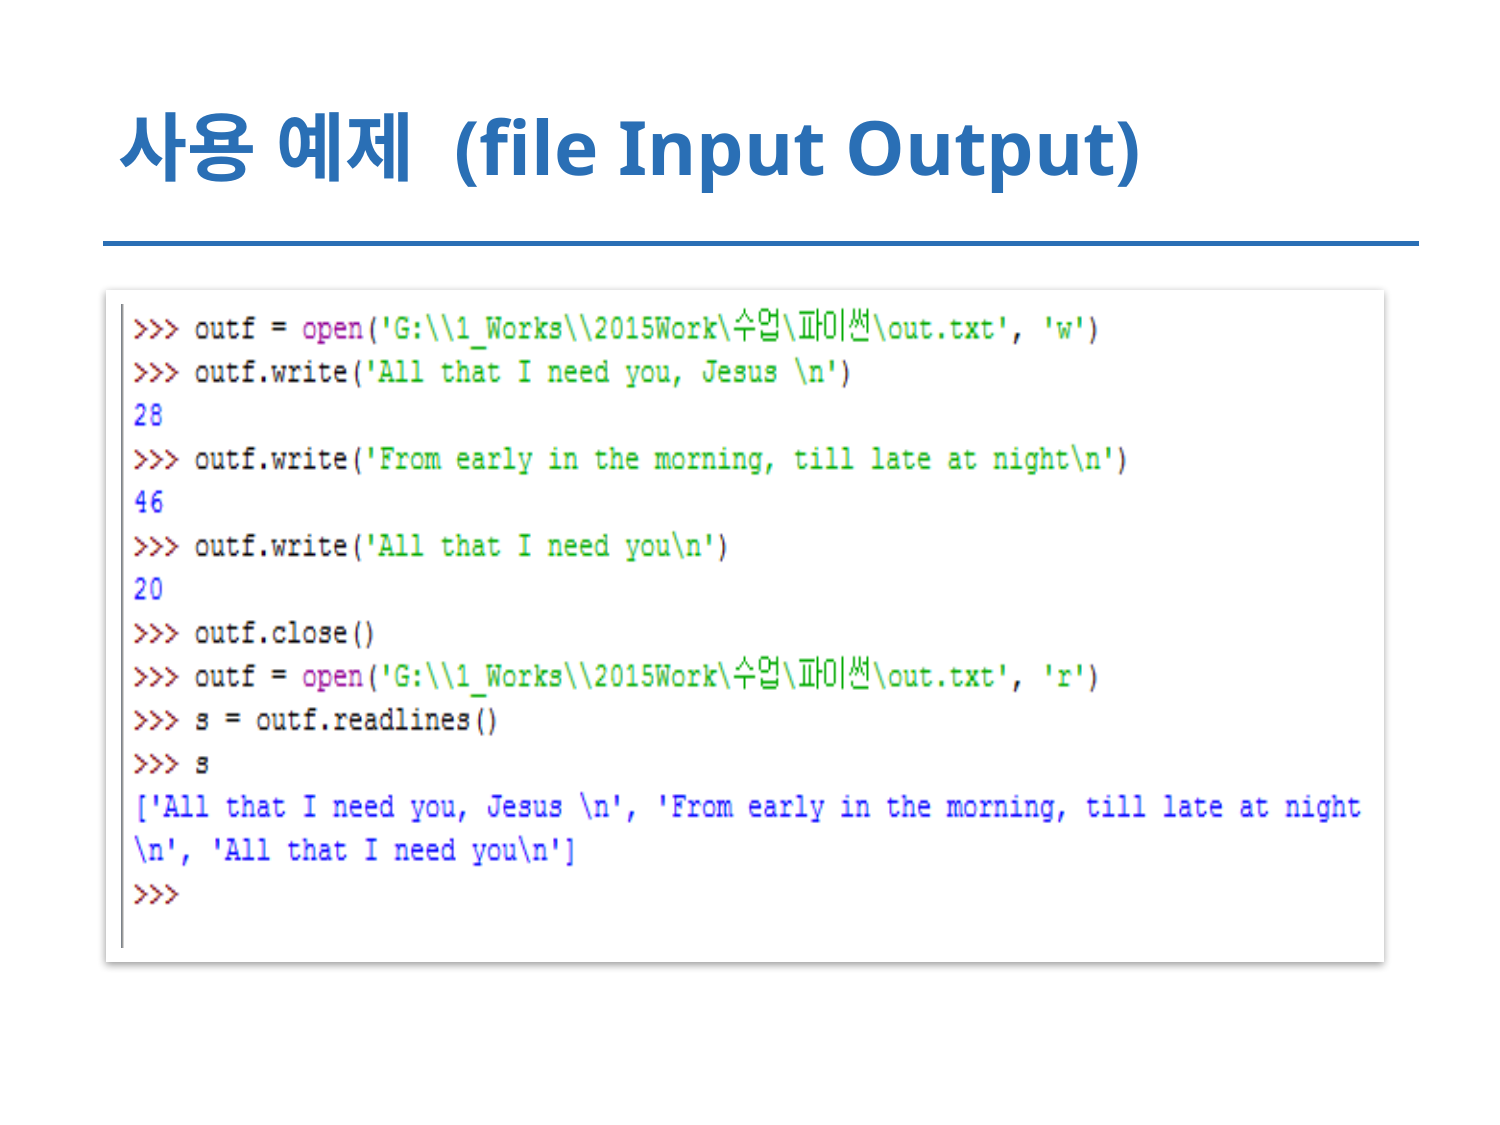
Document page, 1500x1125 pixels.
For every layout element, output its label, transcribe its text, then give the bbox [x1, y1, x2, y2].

title 사용 예제 (file Input Output) [103, 59, 1397, 241]
picture [120, 304, 1370, 948]
